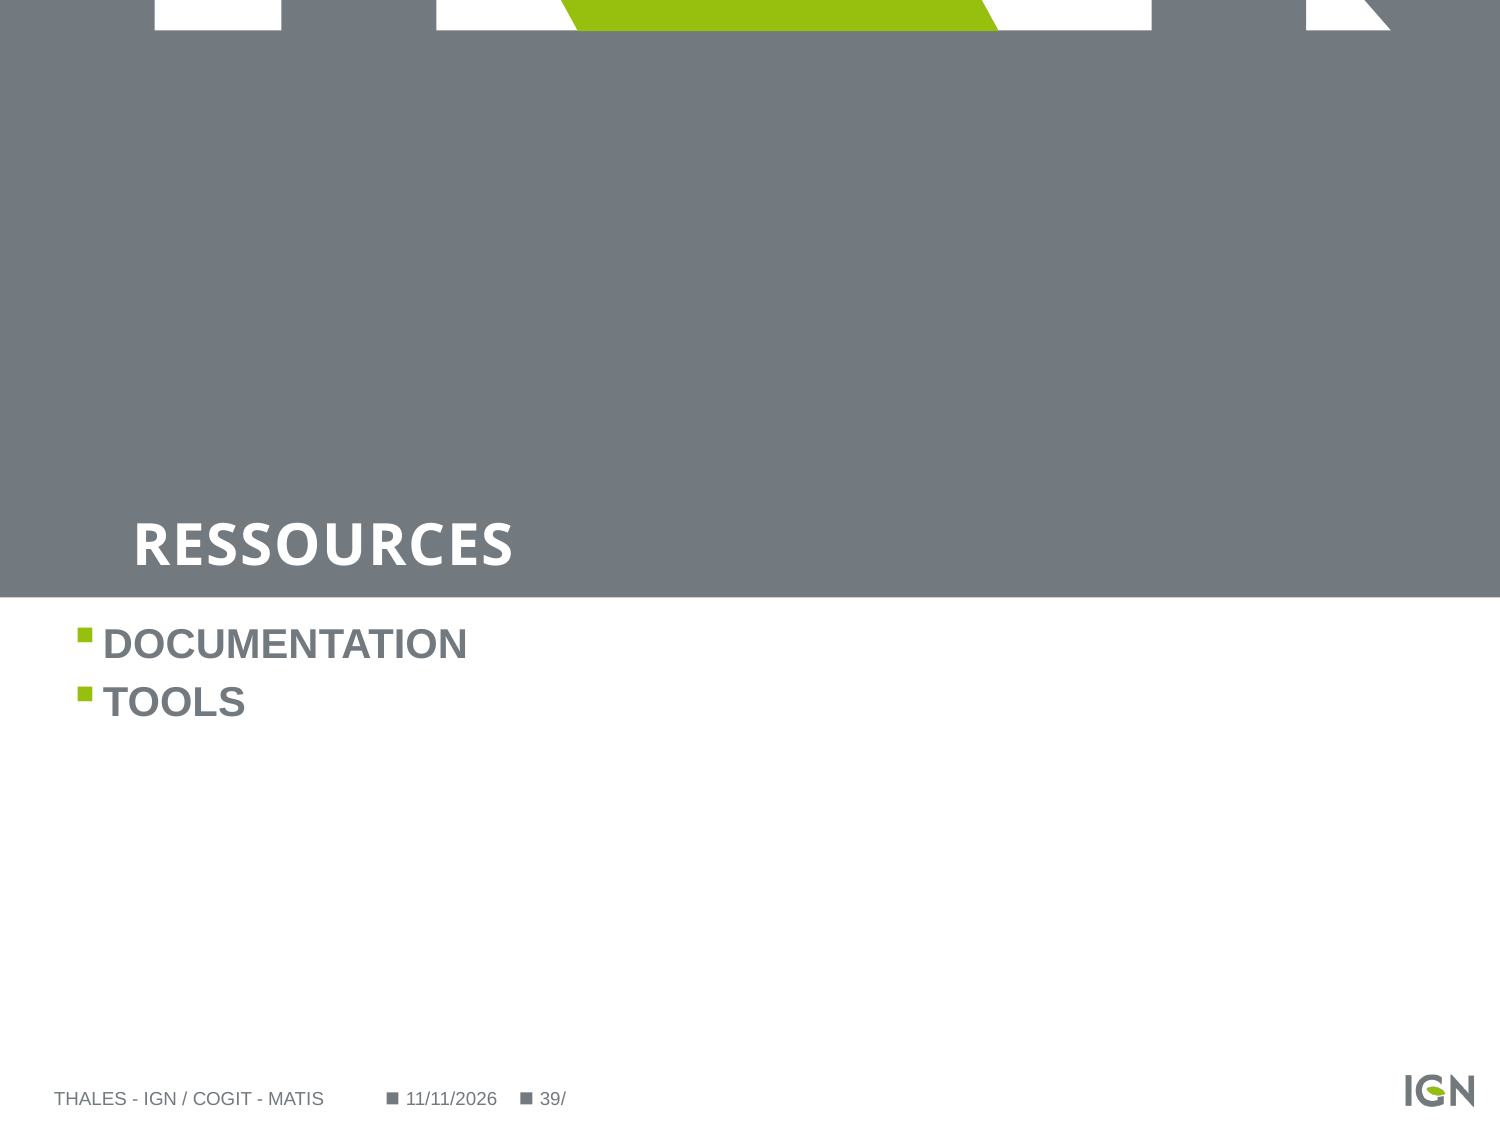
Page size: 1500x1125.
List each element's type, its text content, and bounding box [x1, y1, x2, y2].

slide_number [390, 1067, 524, 1125]
title ressources [117, 304, 1393, 586]
footer Thales - IGN / COGIT - MATIS [39, 1067, 390, 1125]
list Documentation tools [58, 609, 1431, 1067]
slide_number 39/ [524, 1067, 875, 1125]
picture [1404, 1074, 1475, 1109]
